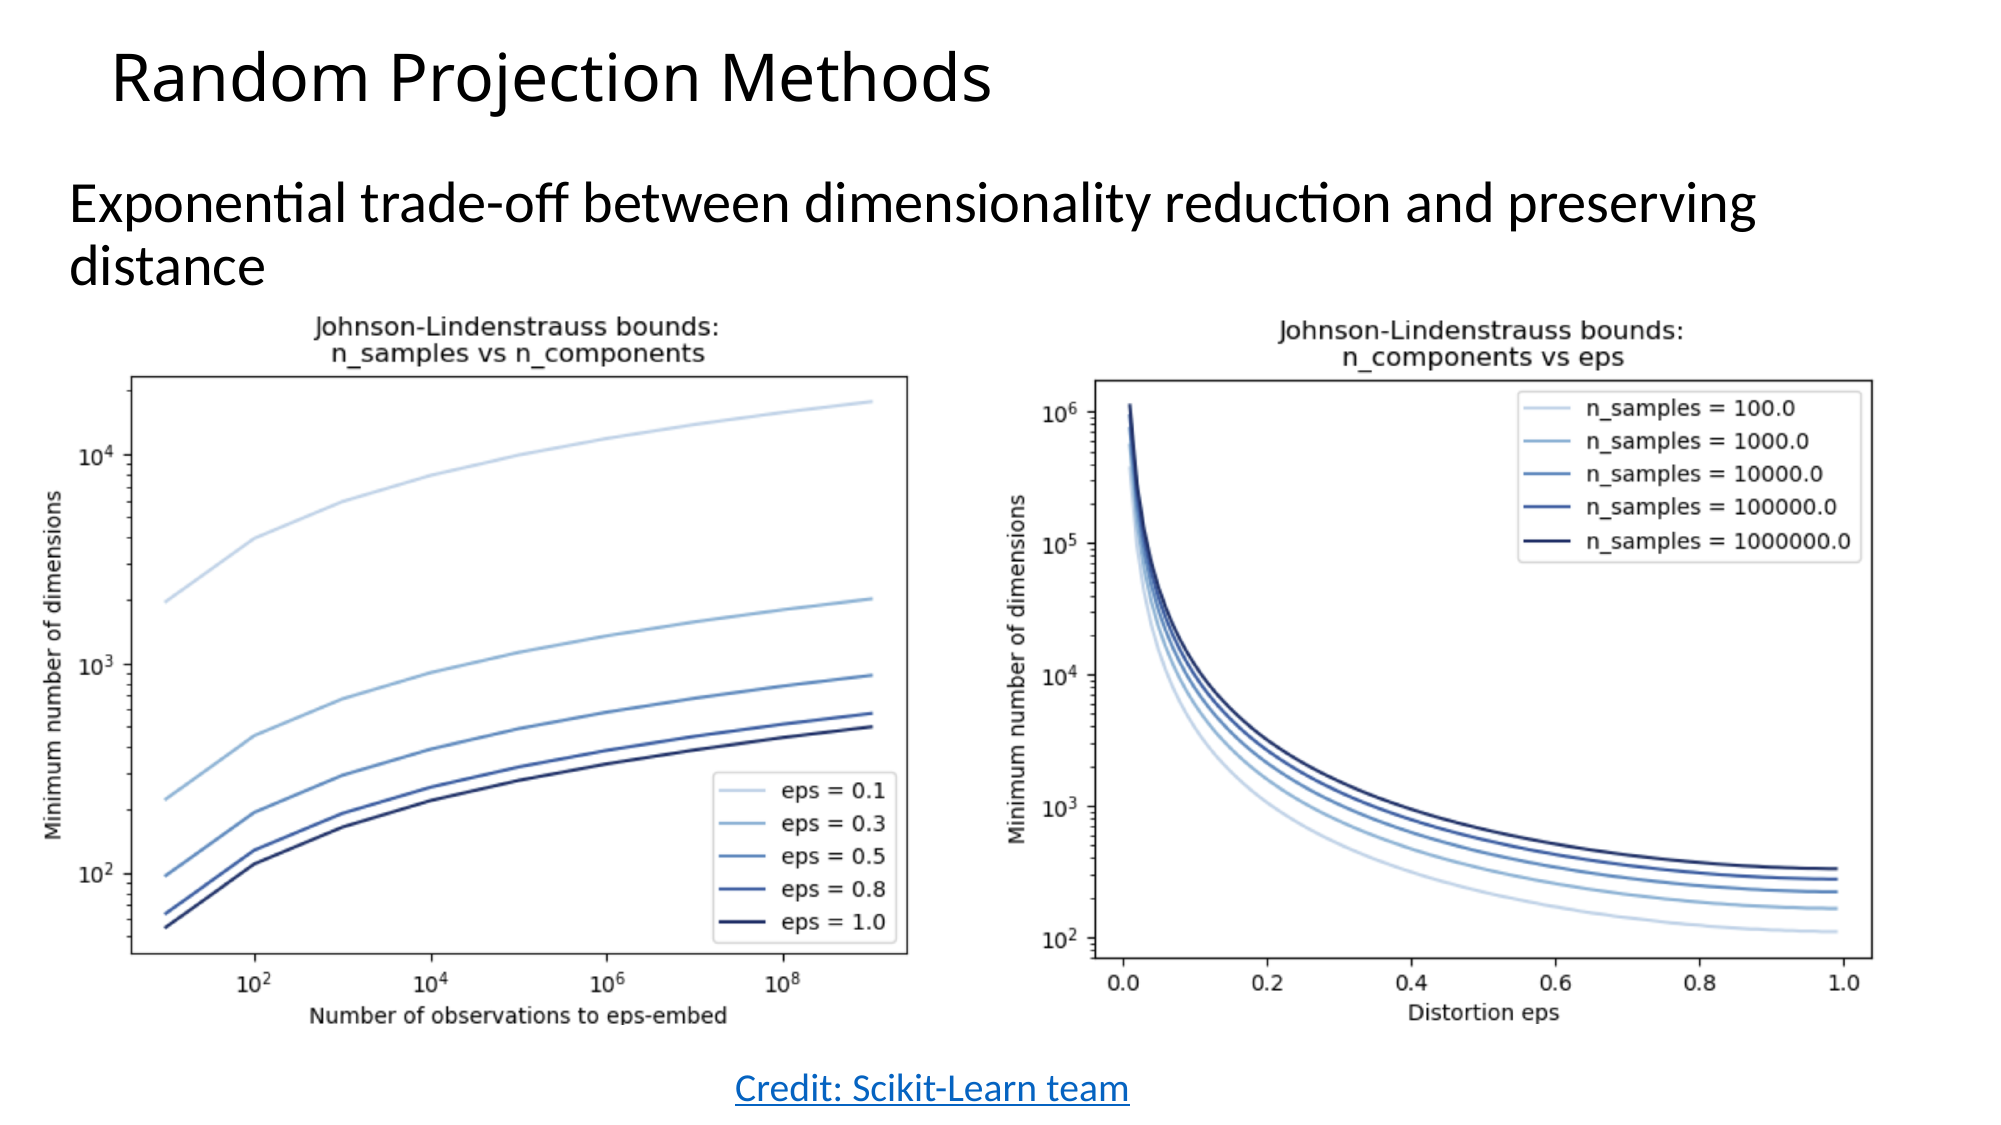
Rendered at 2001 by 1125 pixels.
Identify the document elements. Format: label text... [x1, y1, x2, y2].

picture [999, 315, 1876, 1024]
text_box Credit: Scikit-Learn team [681, 1059, 1183, 1118]
list Exponential trade-off between dimensionality reduction and preserving distance [54, 164, 1946, 316]
title Random Projection Methods [95, 36, 1821, 124]
picture [36, 315, 913, 1026]
